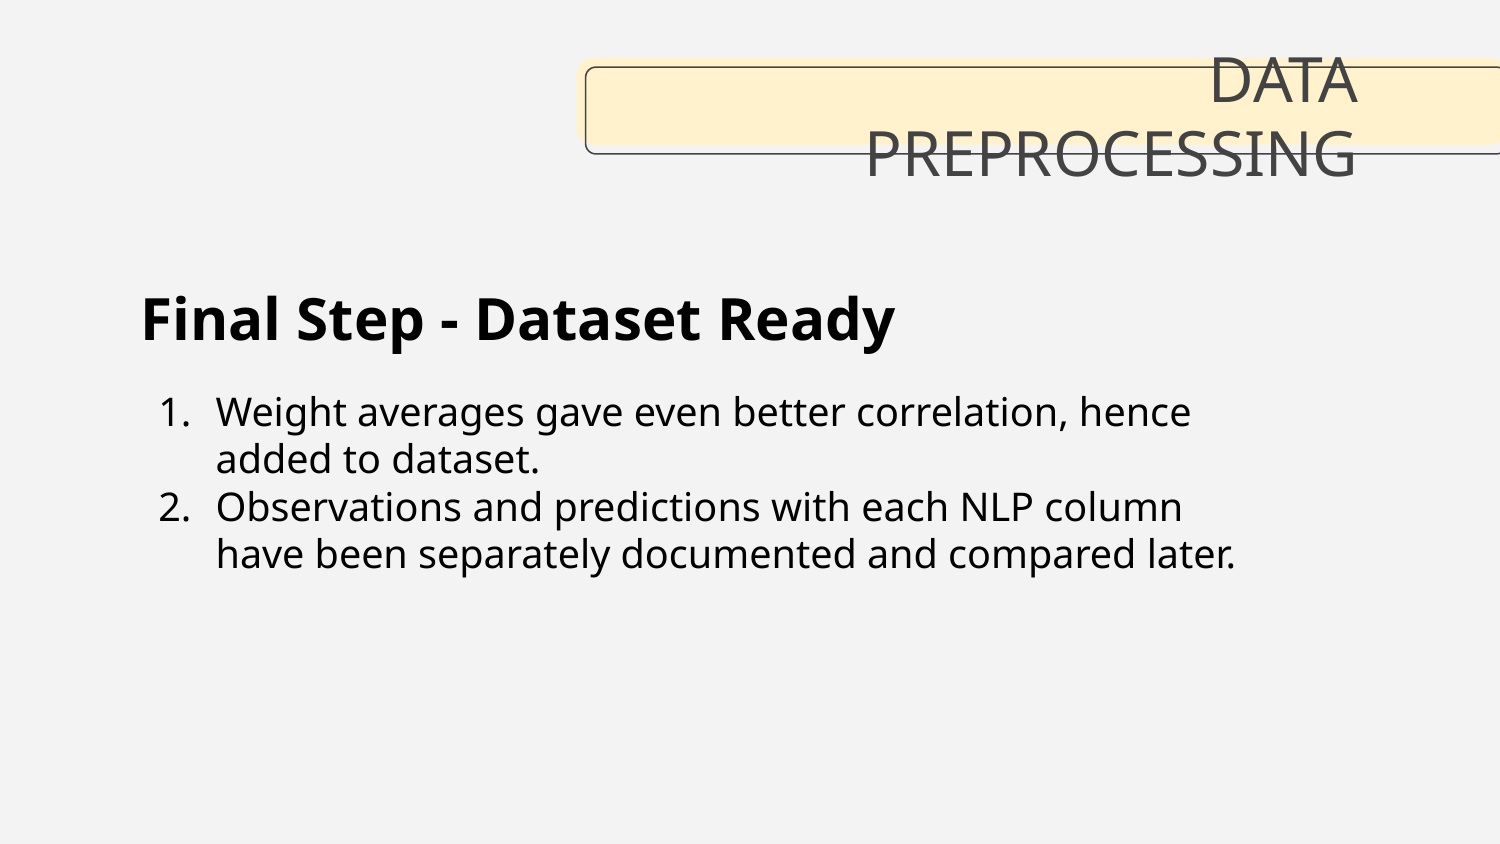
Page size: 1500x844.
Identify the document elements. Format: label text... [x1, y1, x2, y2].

title DATA PREPROCESSING [849, 75, 1374, 154]
text_box Final Step - Dataset Ready Weight averages gave even better correlation, hence added to dataset. Observations and predictions with each NLP column have been separately documented and compared later. [125, 267, 1290, 627]
